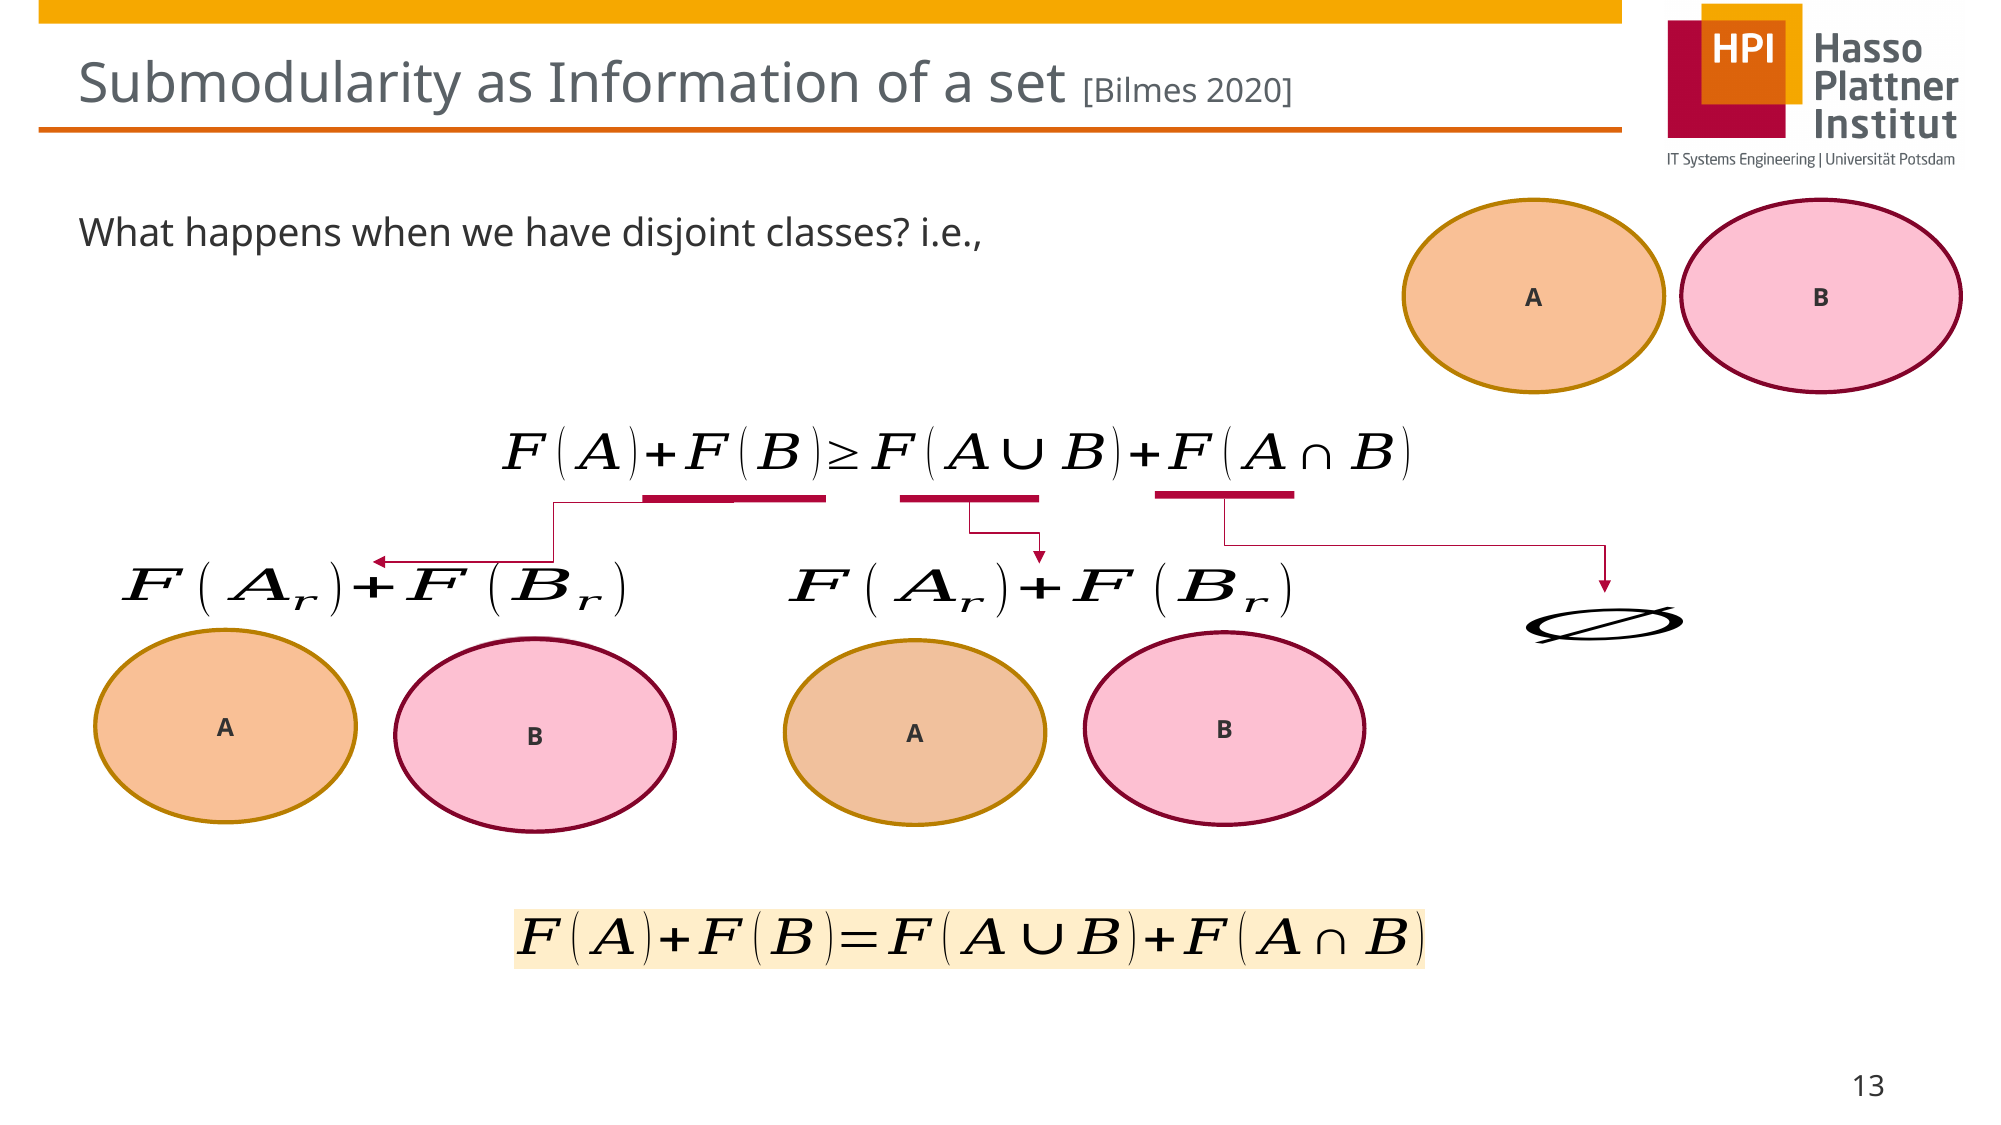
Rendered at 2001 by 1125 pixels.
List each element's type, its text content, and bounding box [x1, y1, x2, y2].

title Submodularity as Information of a set [Bilmes 2020] [78, 23, 1583, 115]
text_box A [1401, 197, 1667, 395]
text_box B [1082, 630, 1367, 827]
text_box A [782, 638, 1048, 827]
picture [386, 627, 681, 843]
slide_number 13 [1834, 1064, 1961, 1107]
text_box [372, 494, 827, 563]
picture [85, 612, 366, 833]
picture [1664, 0, 1965, 170]
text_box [1154, 490, 1606, 593]
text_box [899, 494, 1040, 564]
text_box B [1679, 197, 1963, 395]
